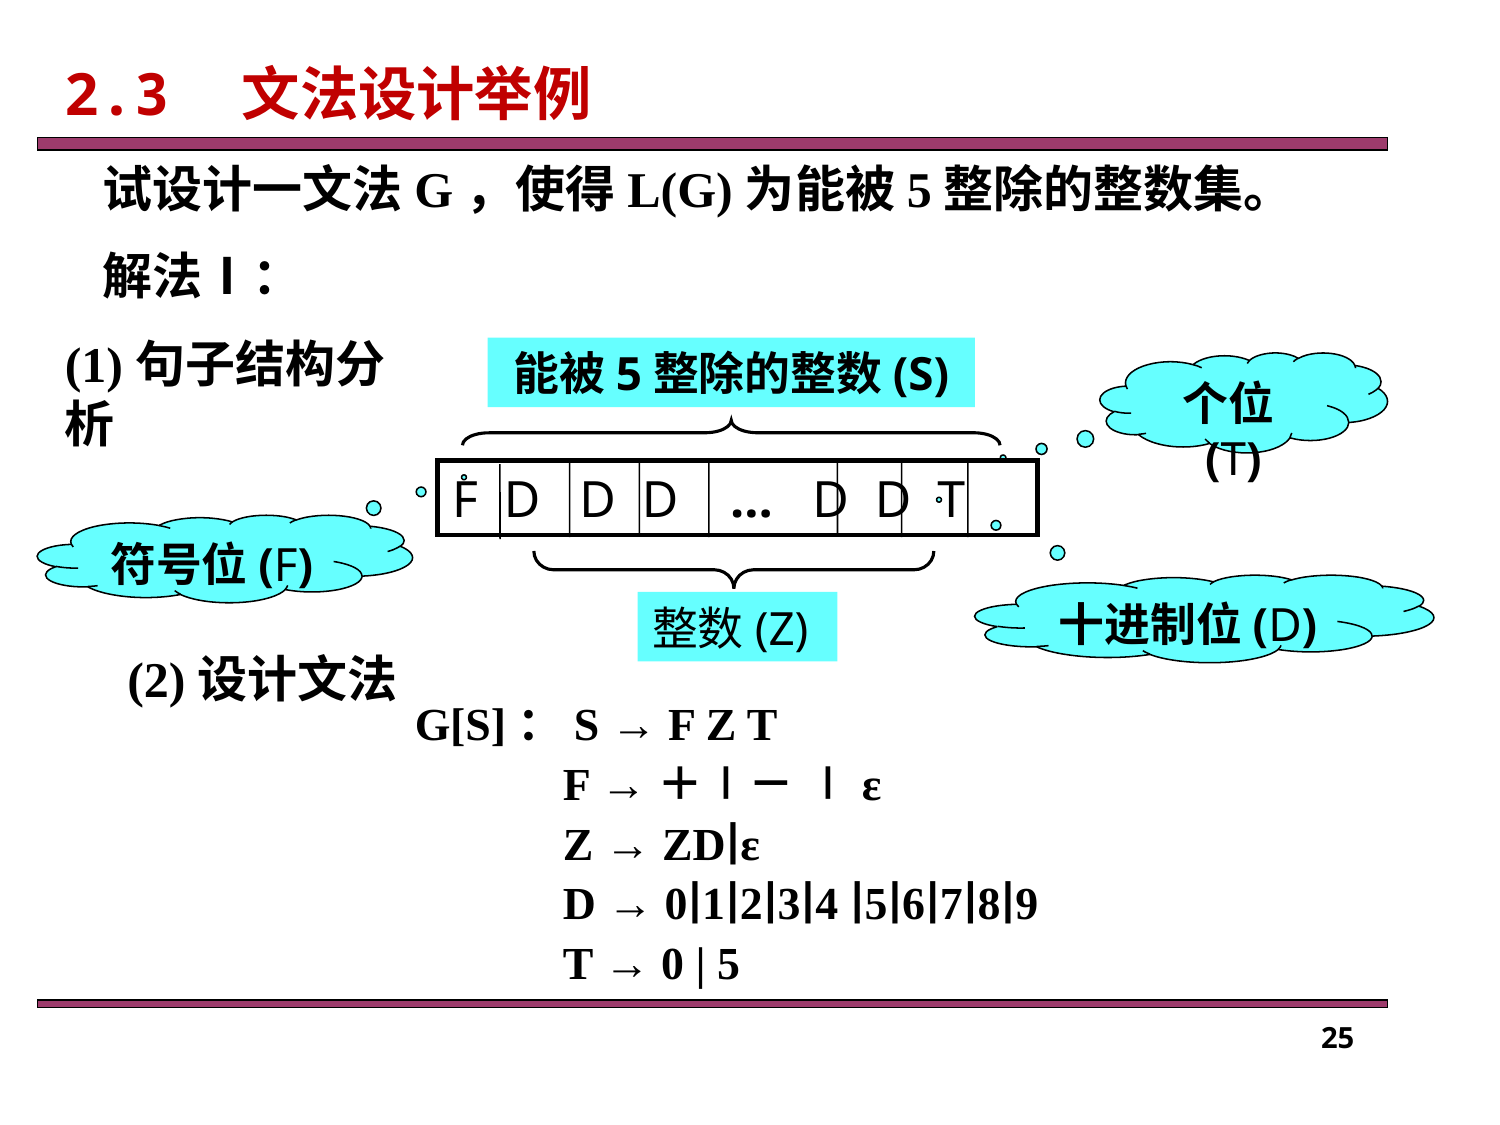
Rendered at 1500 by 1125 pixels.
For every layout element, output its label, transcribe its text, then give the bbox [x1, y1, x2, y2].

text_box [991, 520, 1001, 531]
slide_number 25 [1162, 1012, 1500, 1075]
text_box 个位(T) [1099, 352, 1388, 453]
text_box 2.3 文法设计举例 [50, 49, 837, 125]
text_box 能被5整除的整数(S) [487, 337, 975, 408]
text_box [533, 550, 934, 589]
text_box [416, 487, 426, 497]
text_box 符号位(F) [366, 500, 381, 516]
text_box (1)句子结构分析 [50, 324, 450, 460]
text_box 符号位(F) [37, 515, 413, 603]
text_box 个位(T) [1036, 443, 1048, 455]
text_box (2)设计文法 [112, 640, 450, 715]
text_box 解法Ⅰ： [87, 236, 300, 312]
text_box F D D D … D D T [437, 460, 1038, 536]
text_box 试设计一文法G，使得L(G)为能被5整除的整数集。 [87, 149, 1413, 225]
text_box G[S]：S → F Z T F →＋∣－ ∣ε Z → ZD∣ε D → 0∣1∣2∣3∣4 ∣5∣6∣7∣8∣9 T → 0 | 5 [399, 687, 1400, 996]
text_box 个位(T) [1077, 430, 1094, 448]
text_box 整数(Z) [637, 591, 838, 662]
text_box [462, 420, 1001, 446]
text_box 十进制位(D) [974, 575, 1434, 663]
text_box 十进制位(D) [1050, 545, 1065, 561]
